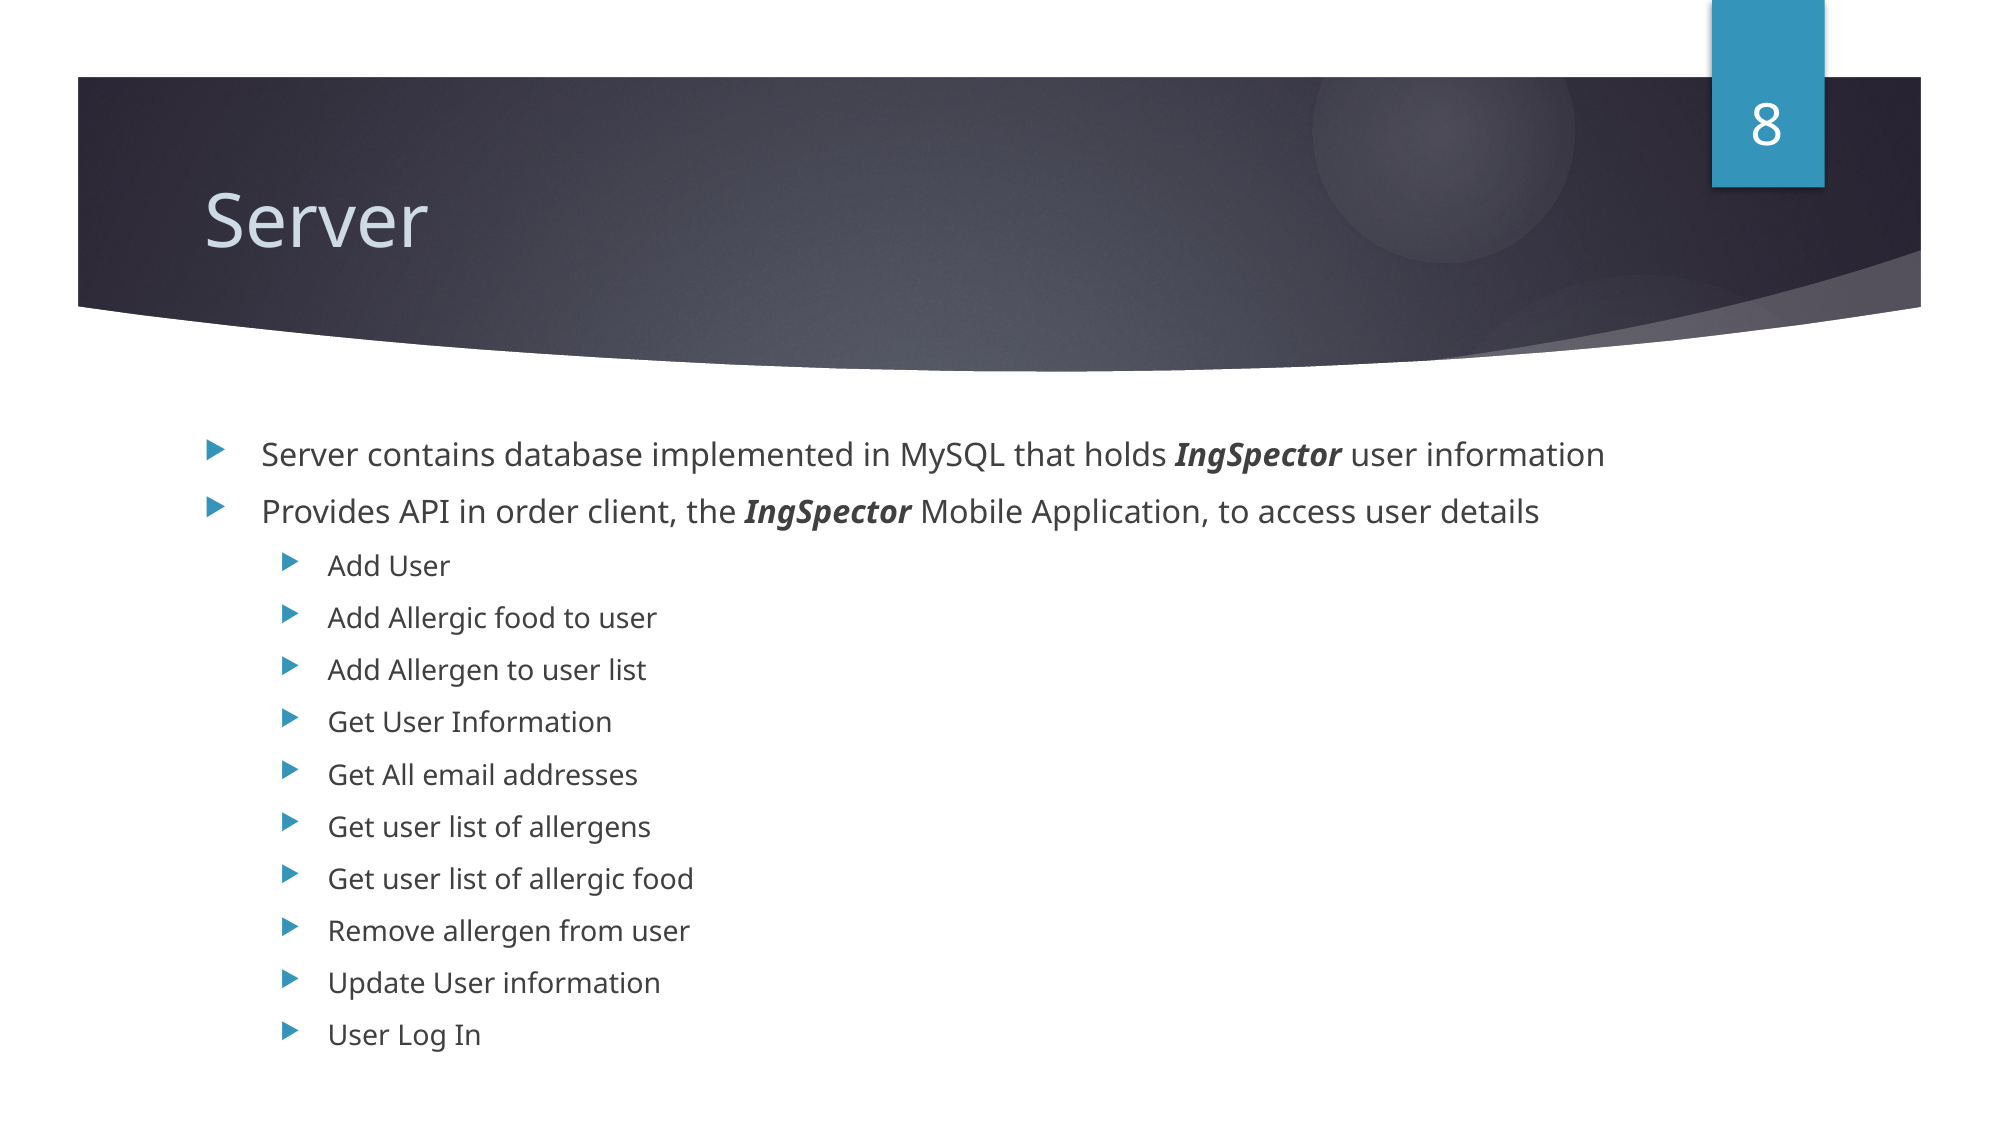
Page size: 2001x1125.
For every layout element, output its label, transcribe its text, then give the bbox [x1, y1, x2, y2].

title Server [189, 159, 1627, 276]
slide_number 8 [1698, 48, 1836, 175]
list Server contains database implemented in MySQL that holds IngSpector user information Provides API in order client, the IngSpector Mobile Application, to access user details Add User Add Allergic food to user Add Allergen to user list Get User Information Get All email addresses Get user list of allergens Get user list of allergic food Remove allergen from user Update User information User Log In [189, 427, 1627, 1090]
